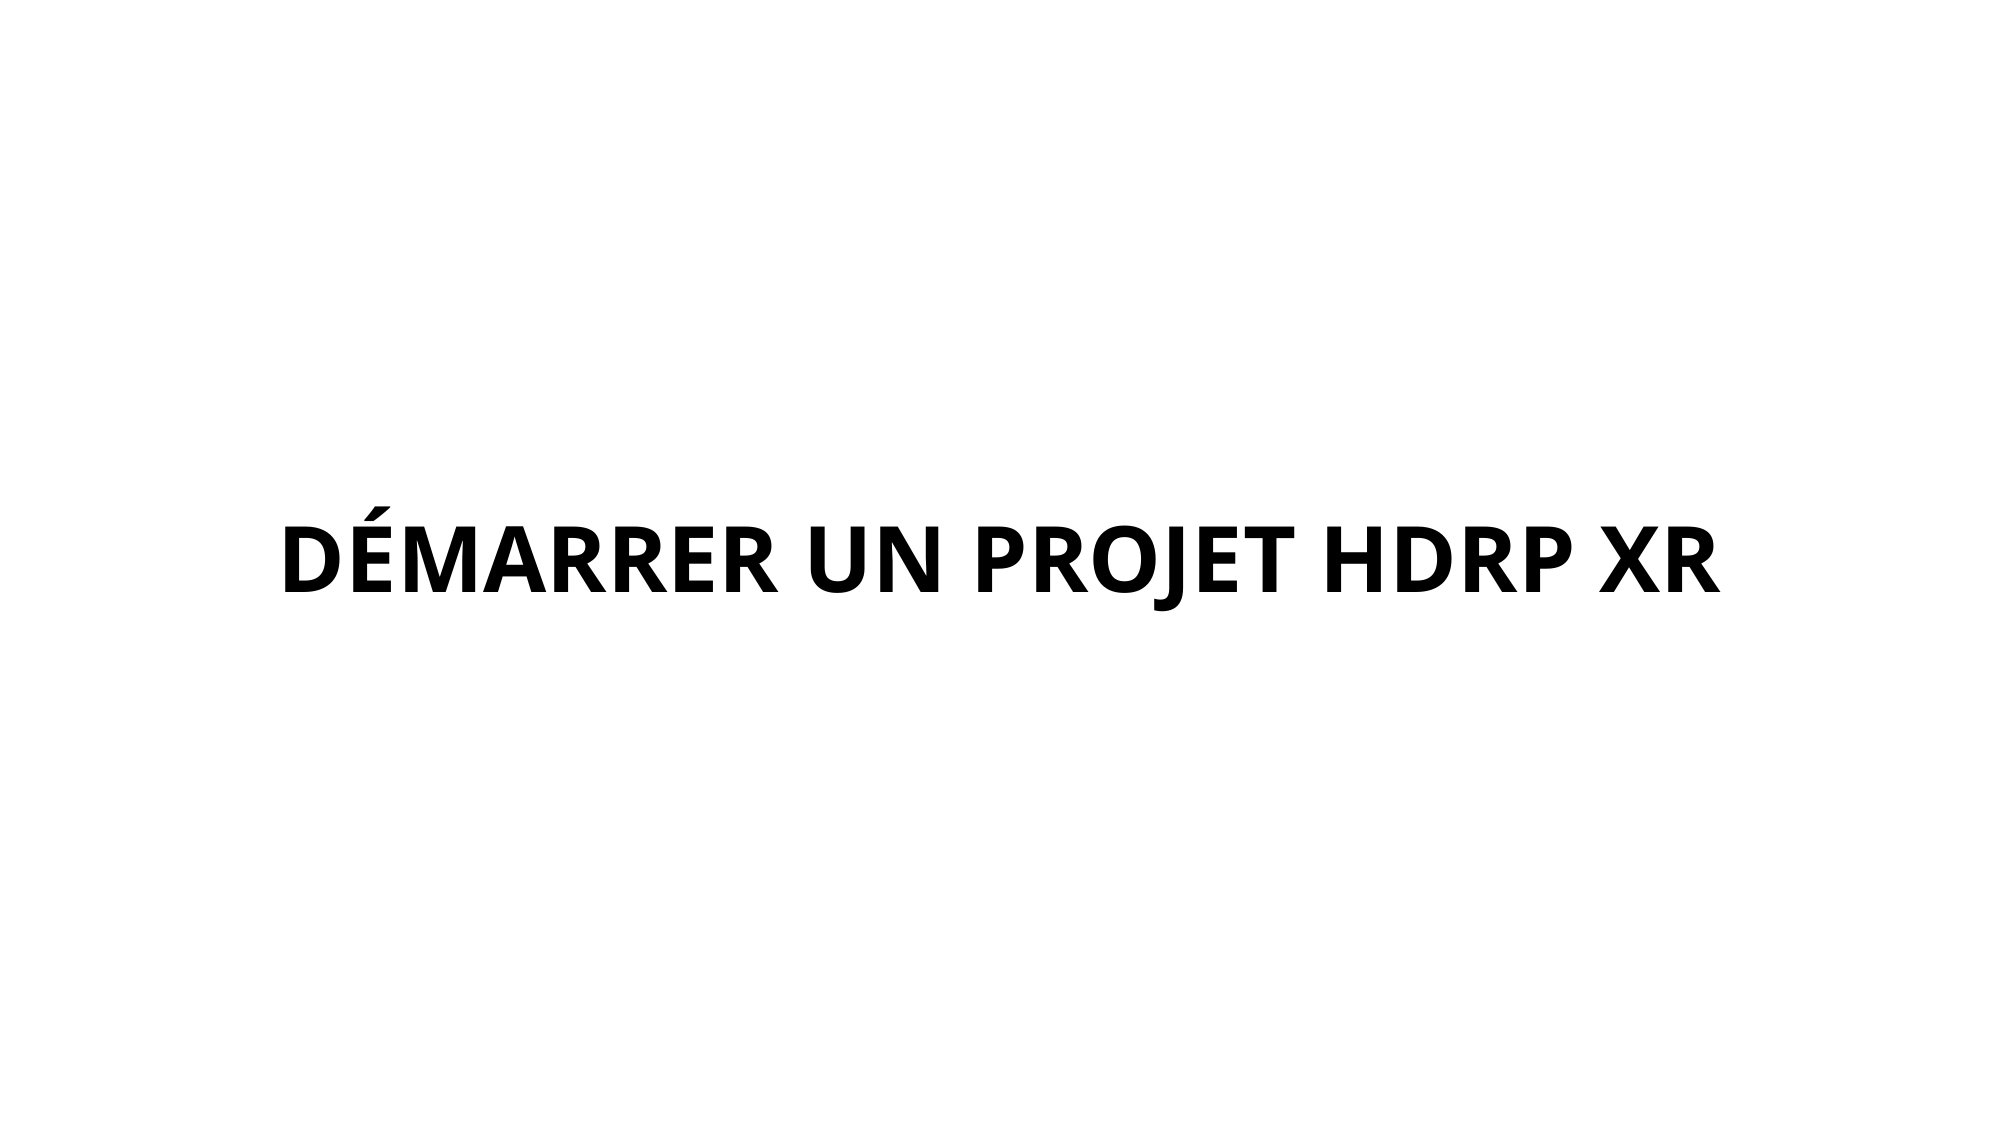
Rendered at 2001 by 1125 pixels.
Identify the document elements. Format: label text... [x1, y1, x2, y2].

title DÉMARRER UN PROJET HDRP XR [137, 356, 1863, 769]
